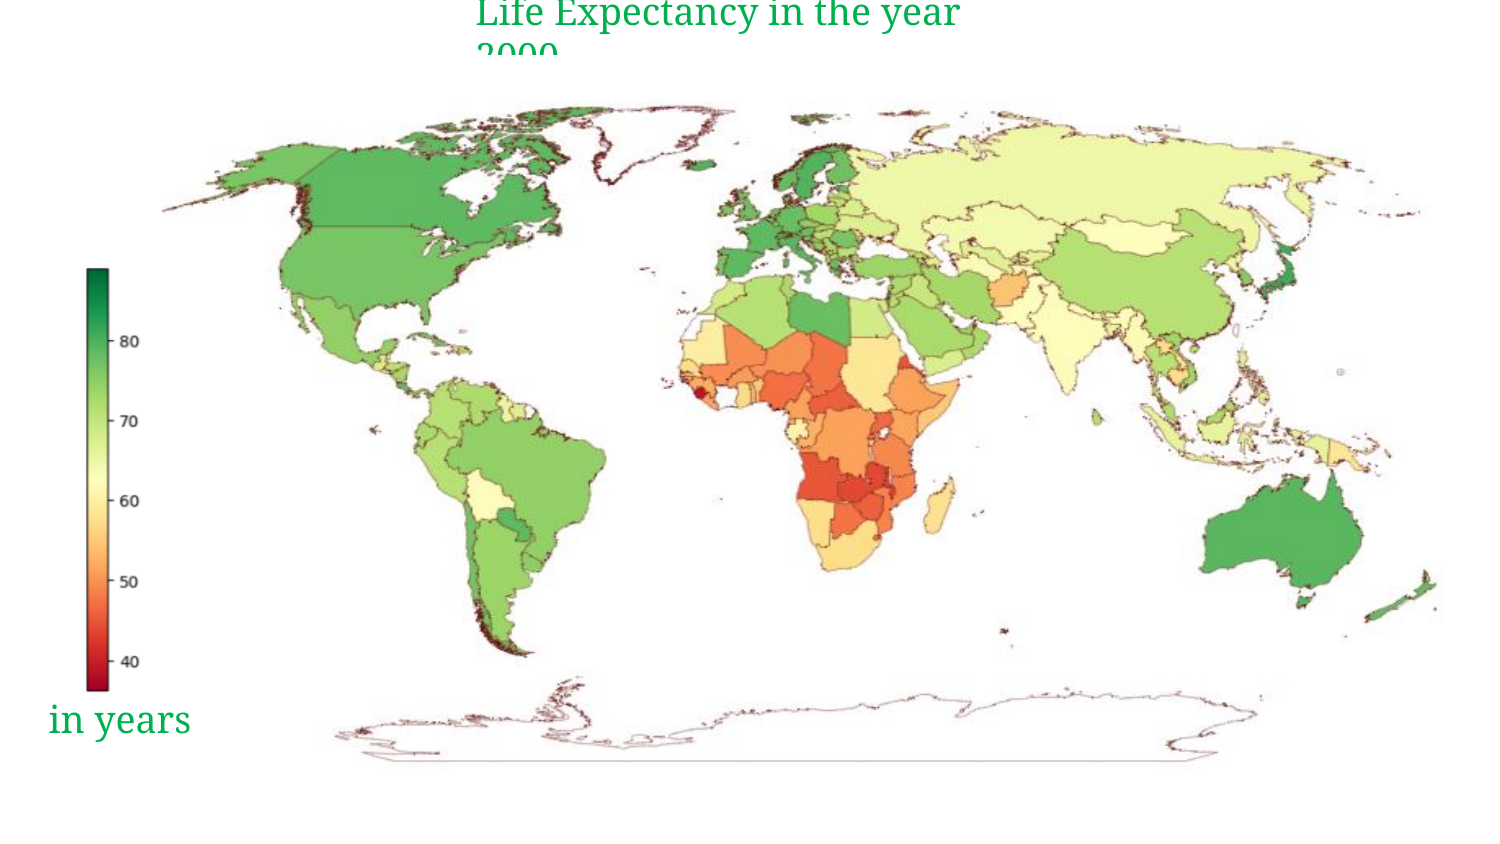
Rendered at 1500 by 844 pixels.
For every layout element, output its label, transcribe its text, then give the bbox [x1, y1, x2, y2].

text_box in years [23, 717, 79, 766]
text_box Life Expectancy in the year 2000 [460, 31, 1040, 53]
picture [84, 54, 1477, 802]
